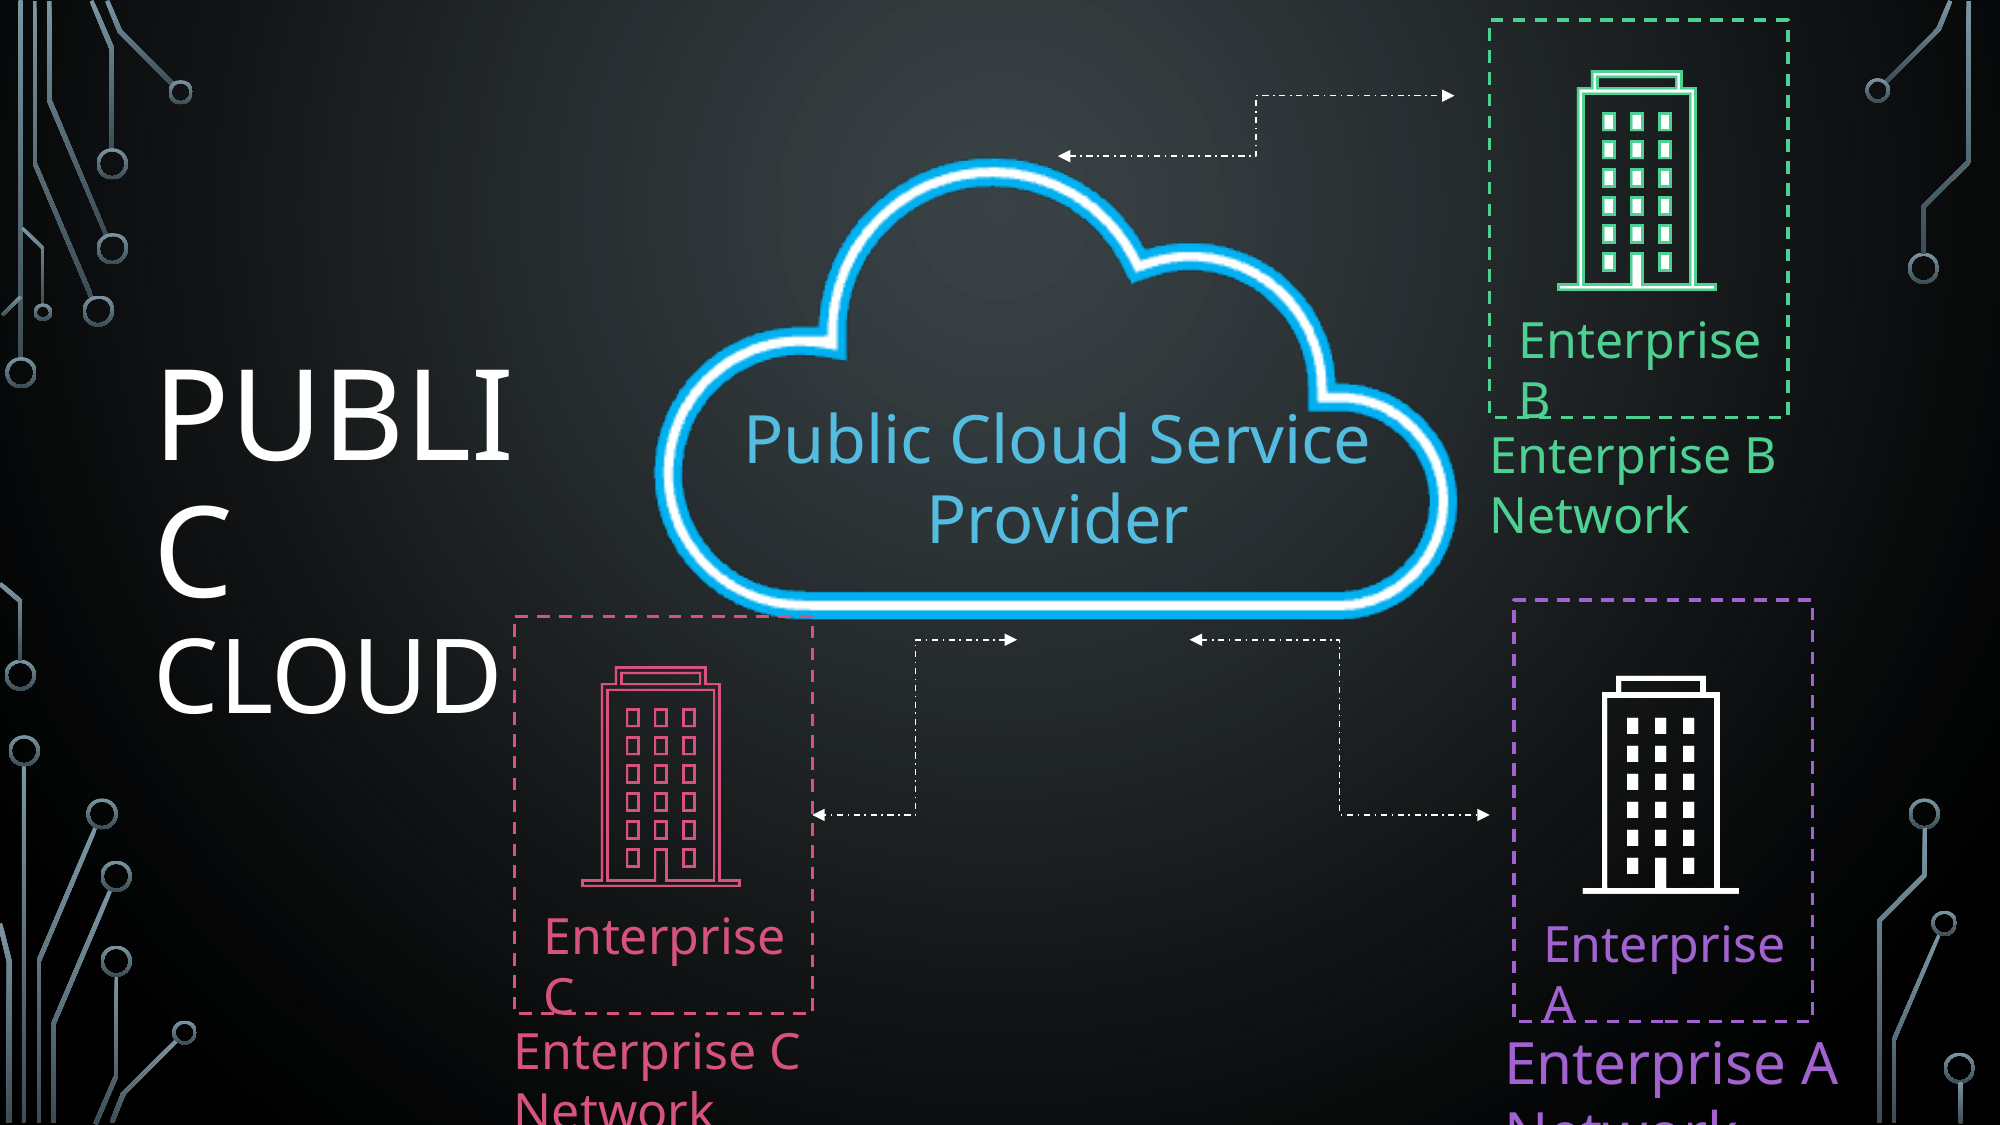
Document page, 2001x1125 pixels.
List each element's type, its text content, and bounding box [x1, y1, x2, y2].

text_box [811, 639, 1018, 816]
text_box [1057, 95, 1455, 157]
text_box Enterprise B Network [1511, 416, 1942, 551]
text_box [1511, 19, 1789, 416]
title Public Cloud [139, 341, 570, 746]
text_box Enterprise C Network [499, 1012, 967, 1125]
text_box [1513, 599, 1814, 1019]
text_box Enterprise A Network [1489, 1019, 2000, 1125]
picture [1526, 647, 1795, 916]
picture [526, 0, 1771, 909]
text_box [1189, 639, 1490, 816]
text_box [513, 615, 814, 1012]
